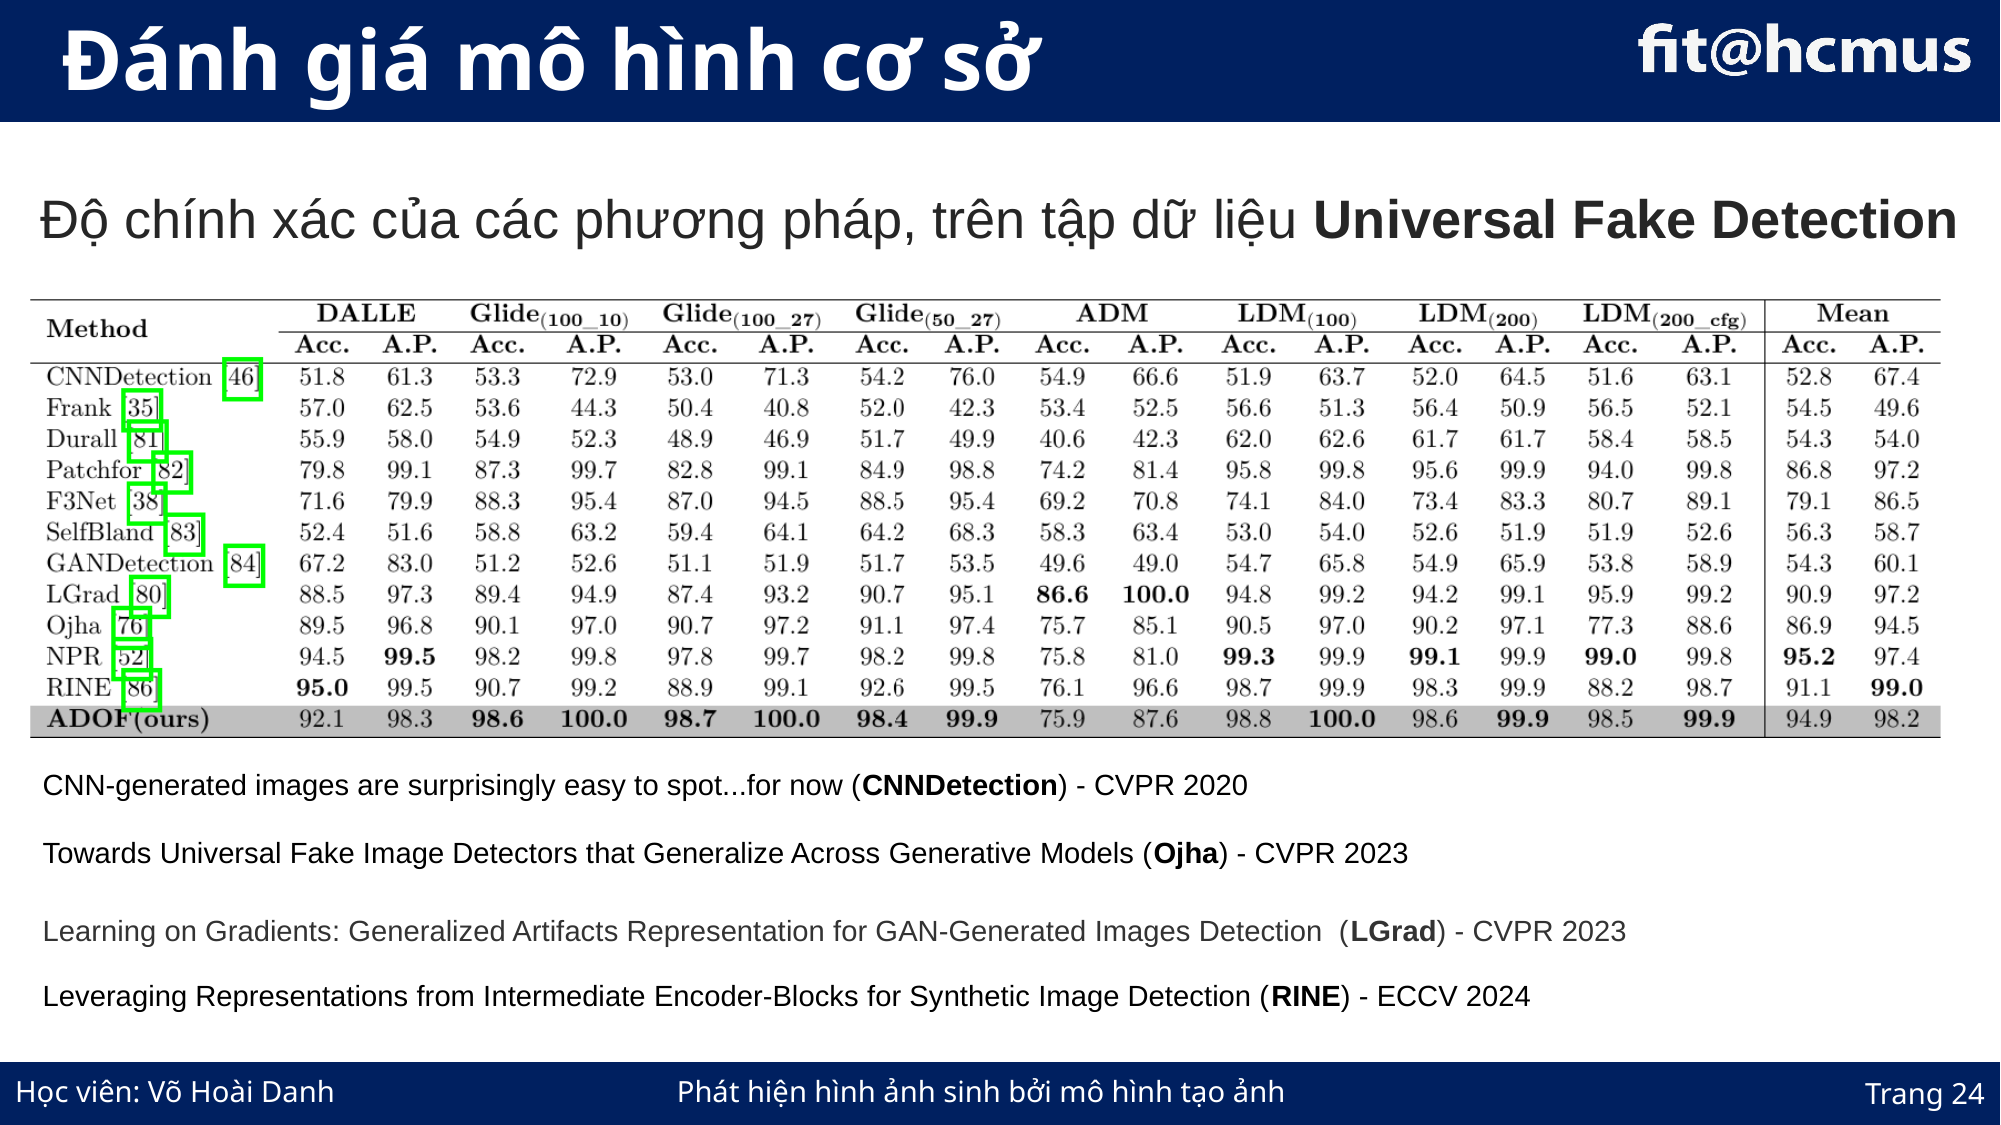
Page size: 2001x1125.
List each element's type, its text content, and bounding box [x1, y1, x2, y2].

text_box Towards Universal Fake Image Detectors that Generalize Across Generative Models (Ojha) - CVPR 2023 [27, 827, 1612, 877]
text_box Learning on Gradients: Generalized Artifacts Representation for GAN-Generated Images Detection (LGrad) - CVPR 2023 [27, 880, 1672, 955]
picture [27, 296, 1944, 738]
text_box Độ chính xác của các phương pháp, trên tập dữ liệu Universal Fake Detection [0, 176, 2000, 257]
text_box CNN-generated images are surprisingly easy to spot...for now (CNNDetection) - CVPR 2020 [27, 758, 1539, 809]
text_box Đánh giá mô hình cơ sở [0, 0, 2000, 115]
picture [1554, 0, 2001, 149]
text_box Leveraging Representations from Intermediate Encoder-Blocks for Synthetic Image Detection (RINE) - ECCV 2024 [27, 970, 1672, 1020]
